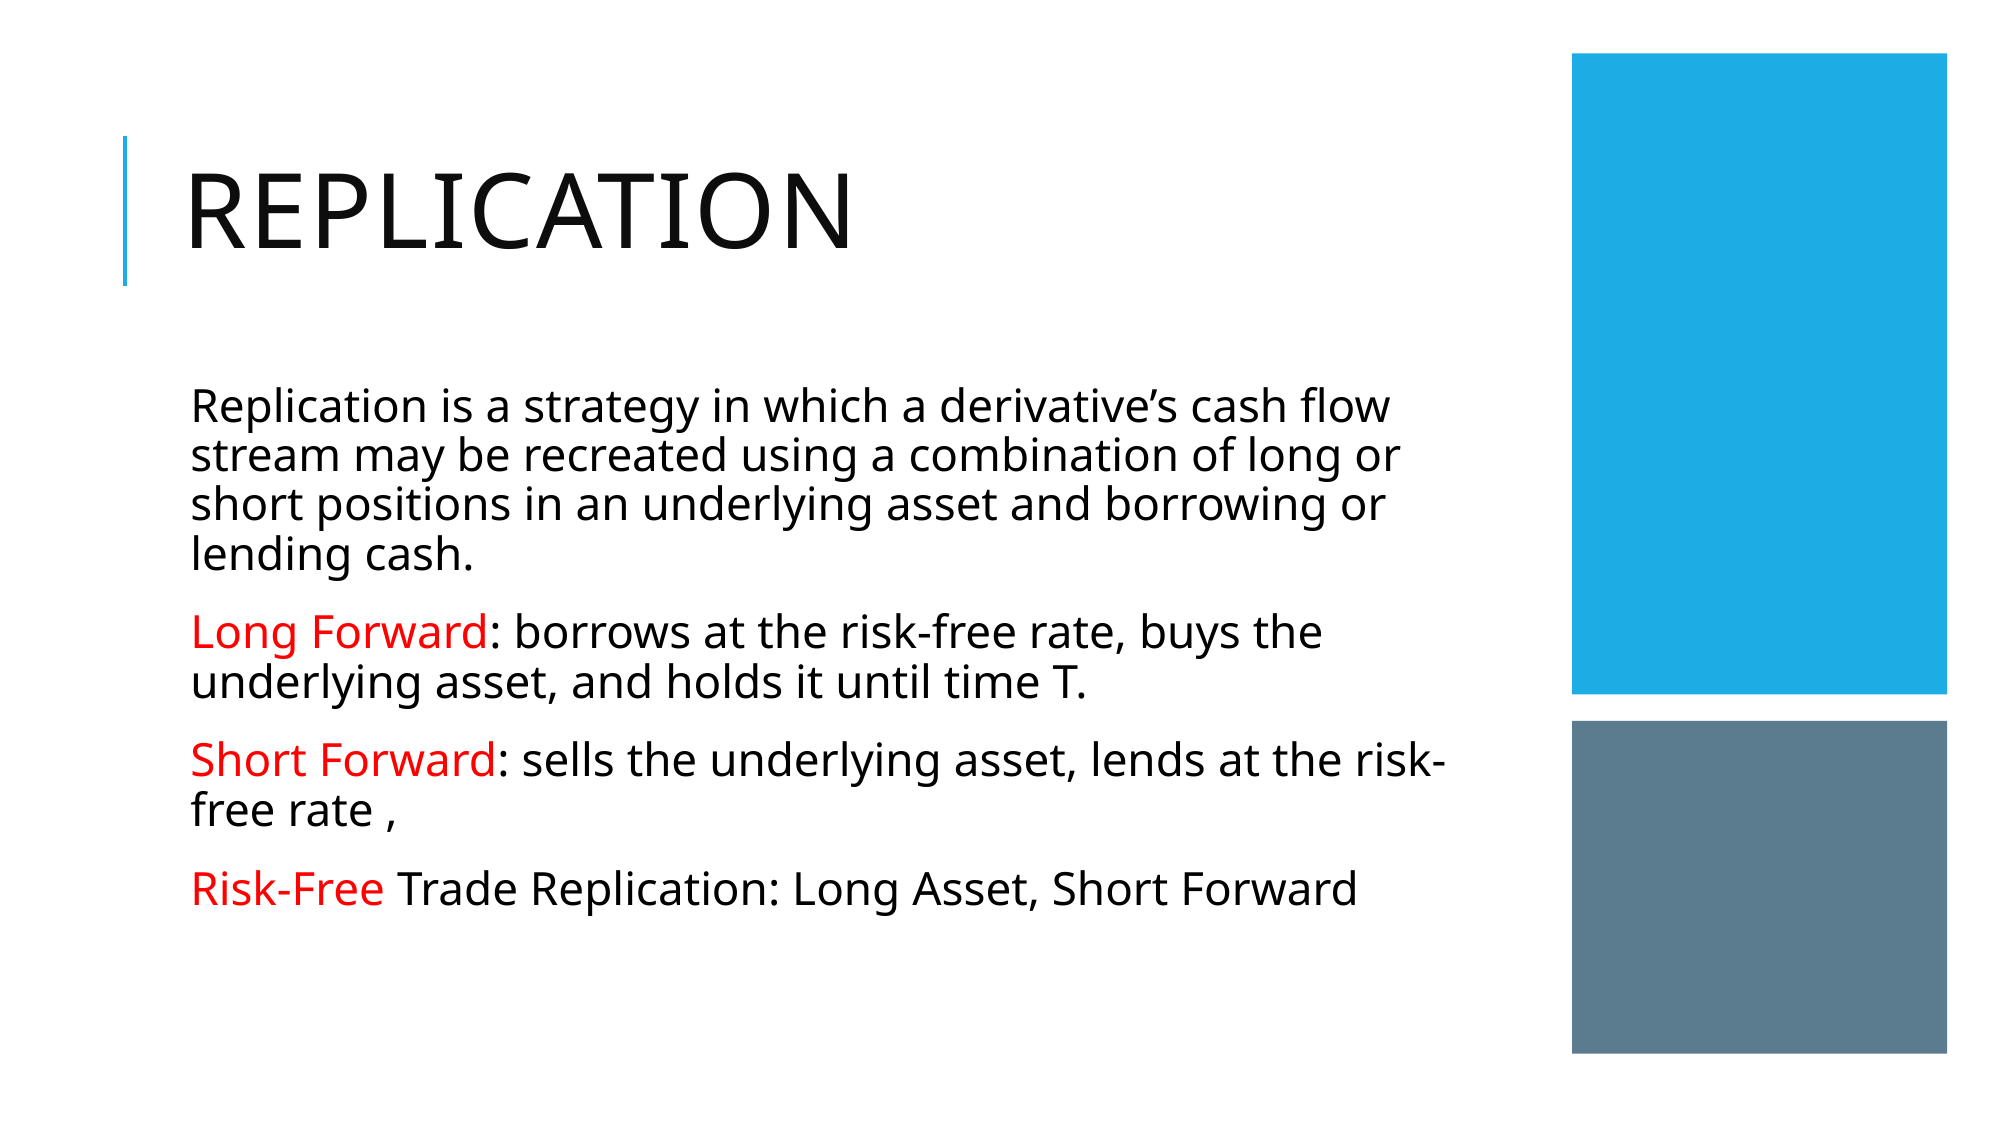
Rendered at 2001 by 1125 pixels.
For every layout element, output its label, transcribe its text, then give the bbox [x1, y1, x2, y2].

list Replication is a strategy in which a derivative’s cash flow stream may be recreated using a combination of long or short positions in an underlying asset and borrowing or lending cash. Long Forward: borrows at the risk-free rate, buys the underlying asset, and holds it until time T. Short Forward: sells the underlying asset, lends at the risk-free rate , Risk-Free Trade Replication: Long Asset, Short Forward [168, 375, 1484, 1035]
title replication [168, 96, 1484, 342]
text_box [1571, 720, 1948, 1055]
text_box [1571, 52, 1948, 696]
